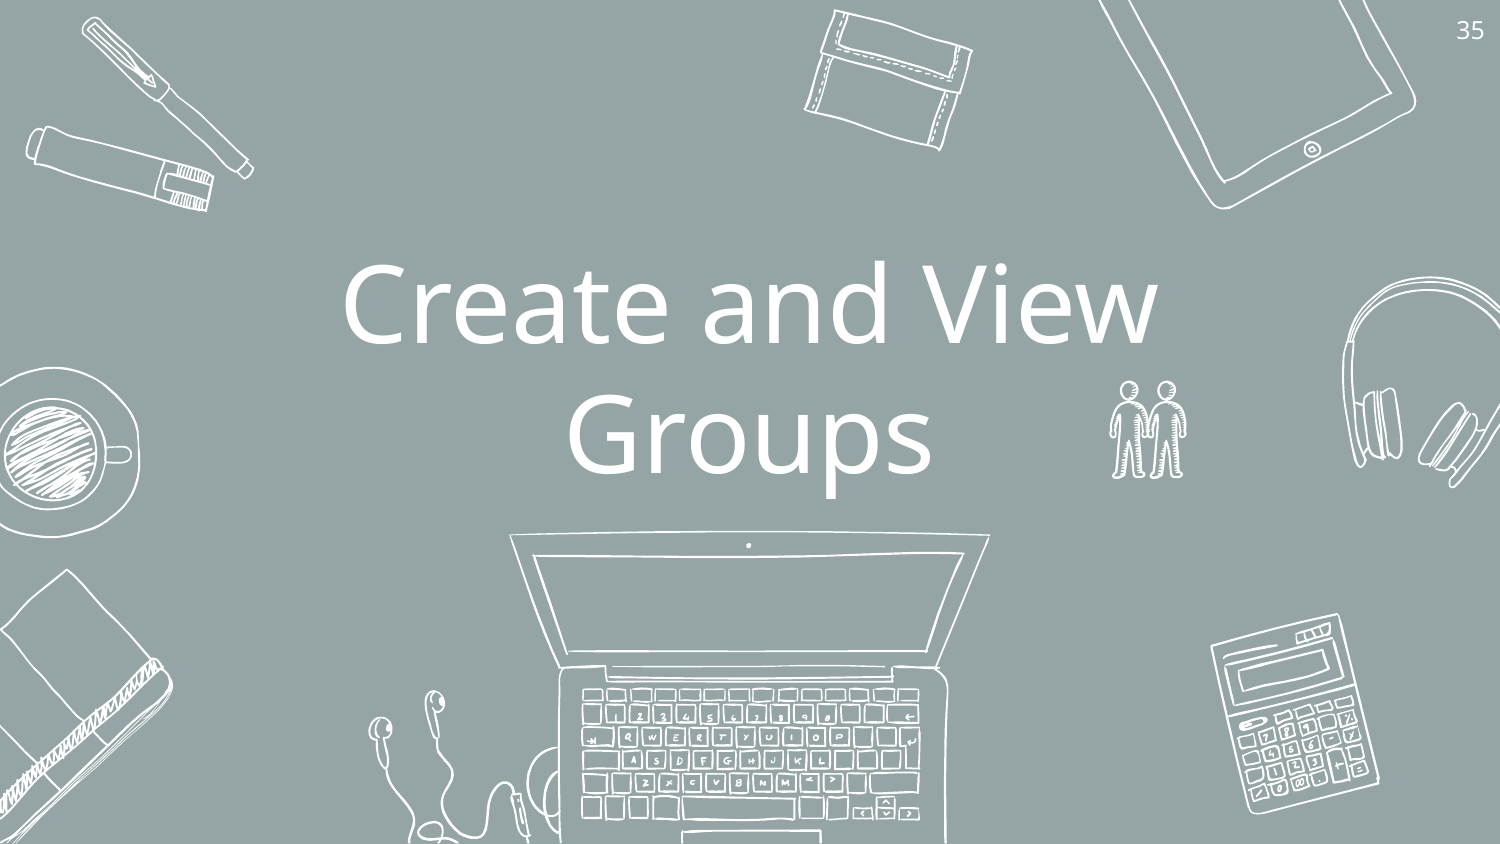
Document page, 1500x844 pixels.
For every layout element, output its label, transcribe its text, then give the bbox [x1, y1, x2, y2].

text_box [1146, 380, 1187, 479]
text_box [1109, 380, 1149, 479]
slide_number 35 [1435, 0, 1500, 53]
title Create and View Groups [255, 231, 1245, 511]
